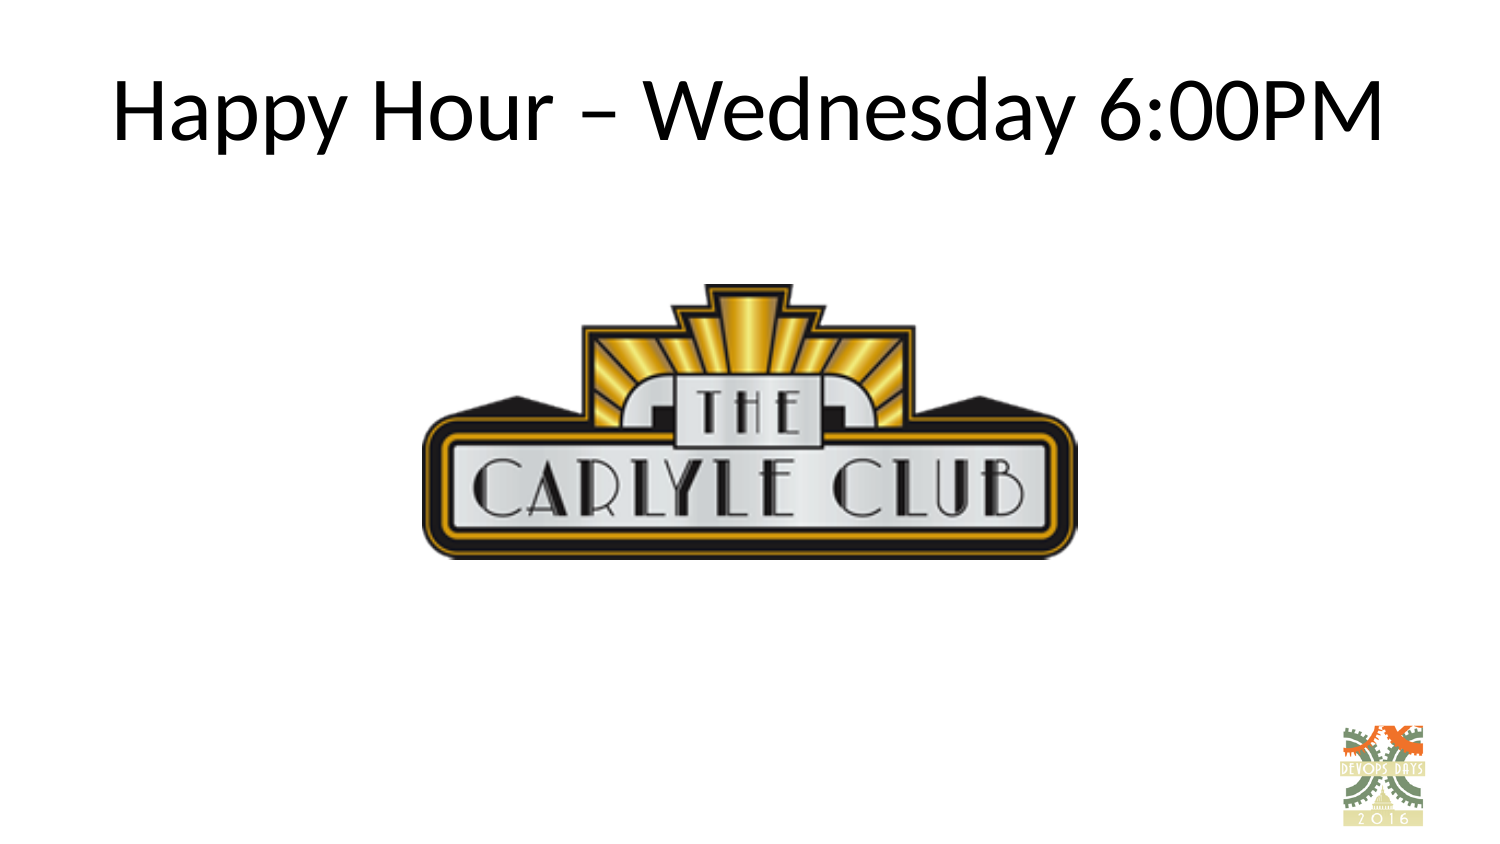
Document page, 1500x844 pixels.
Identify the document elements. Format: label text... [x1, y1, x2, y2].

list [415, 283, 1085, 560]
picture [1336, 716, 1430, 837]
title Happy Hour – Wednesday 6:00PM [75, 33, 1425, 175]
